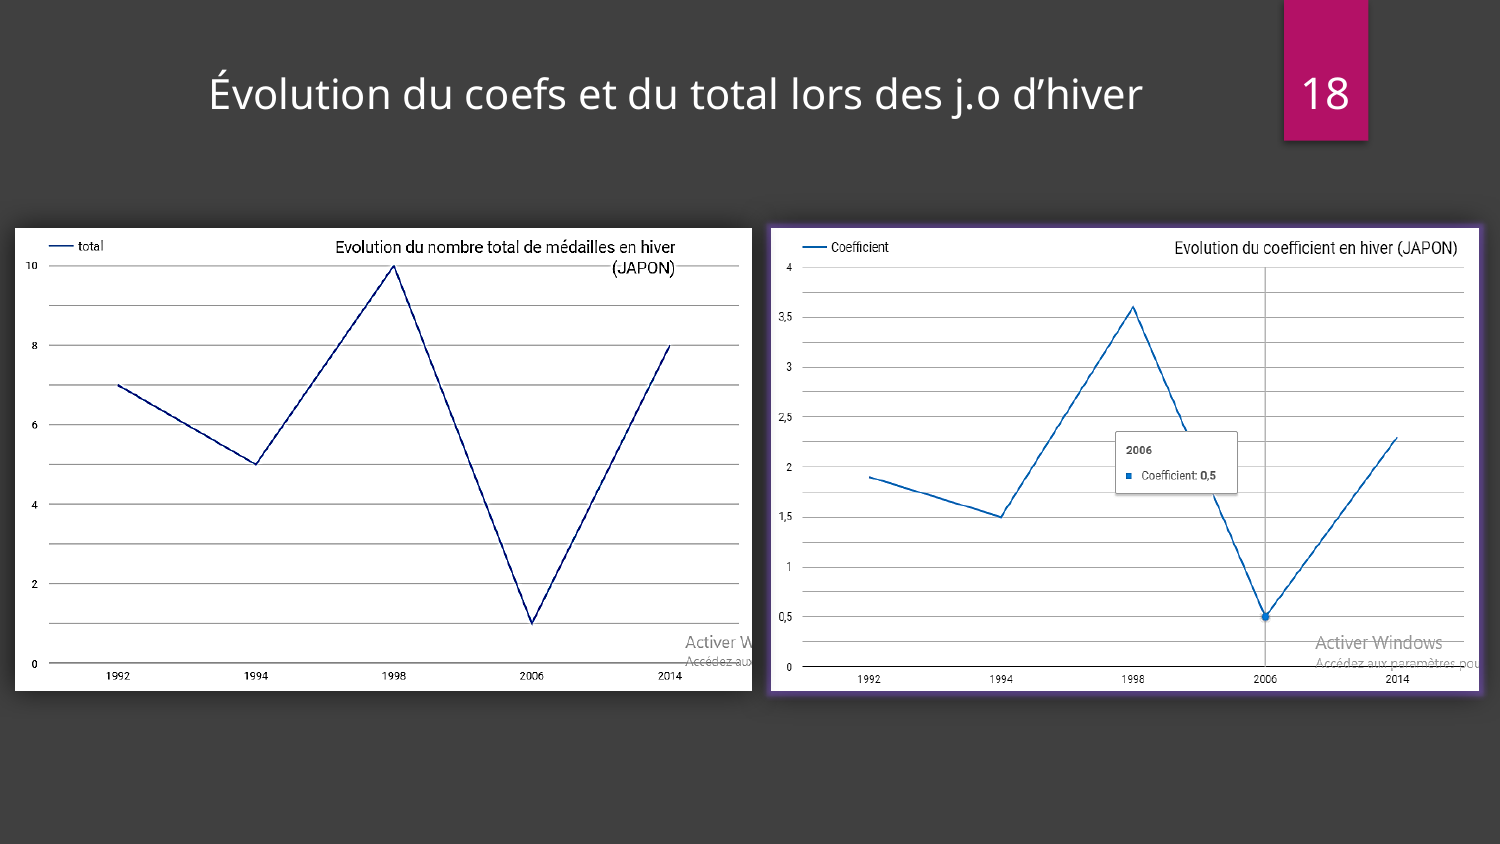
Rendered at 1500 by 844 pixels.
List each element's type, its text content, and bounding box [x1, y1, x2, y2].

picture [14, 228, 752, 692]
title Évolution du coefs et du total lors des j.o d’hiver [197, 49, 1199, 137]
picture [771, 228, 1479, 692]
slide_number 18 [1273, 36, 1377, 131]
